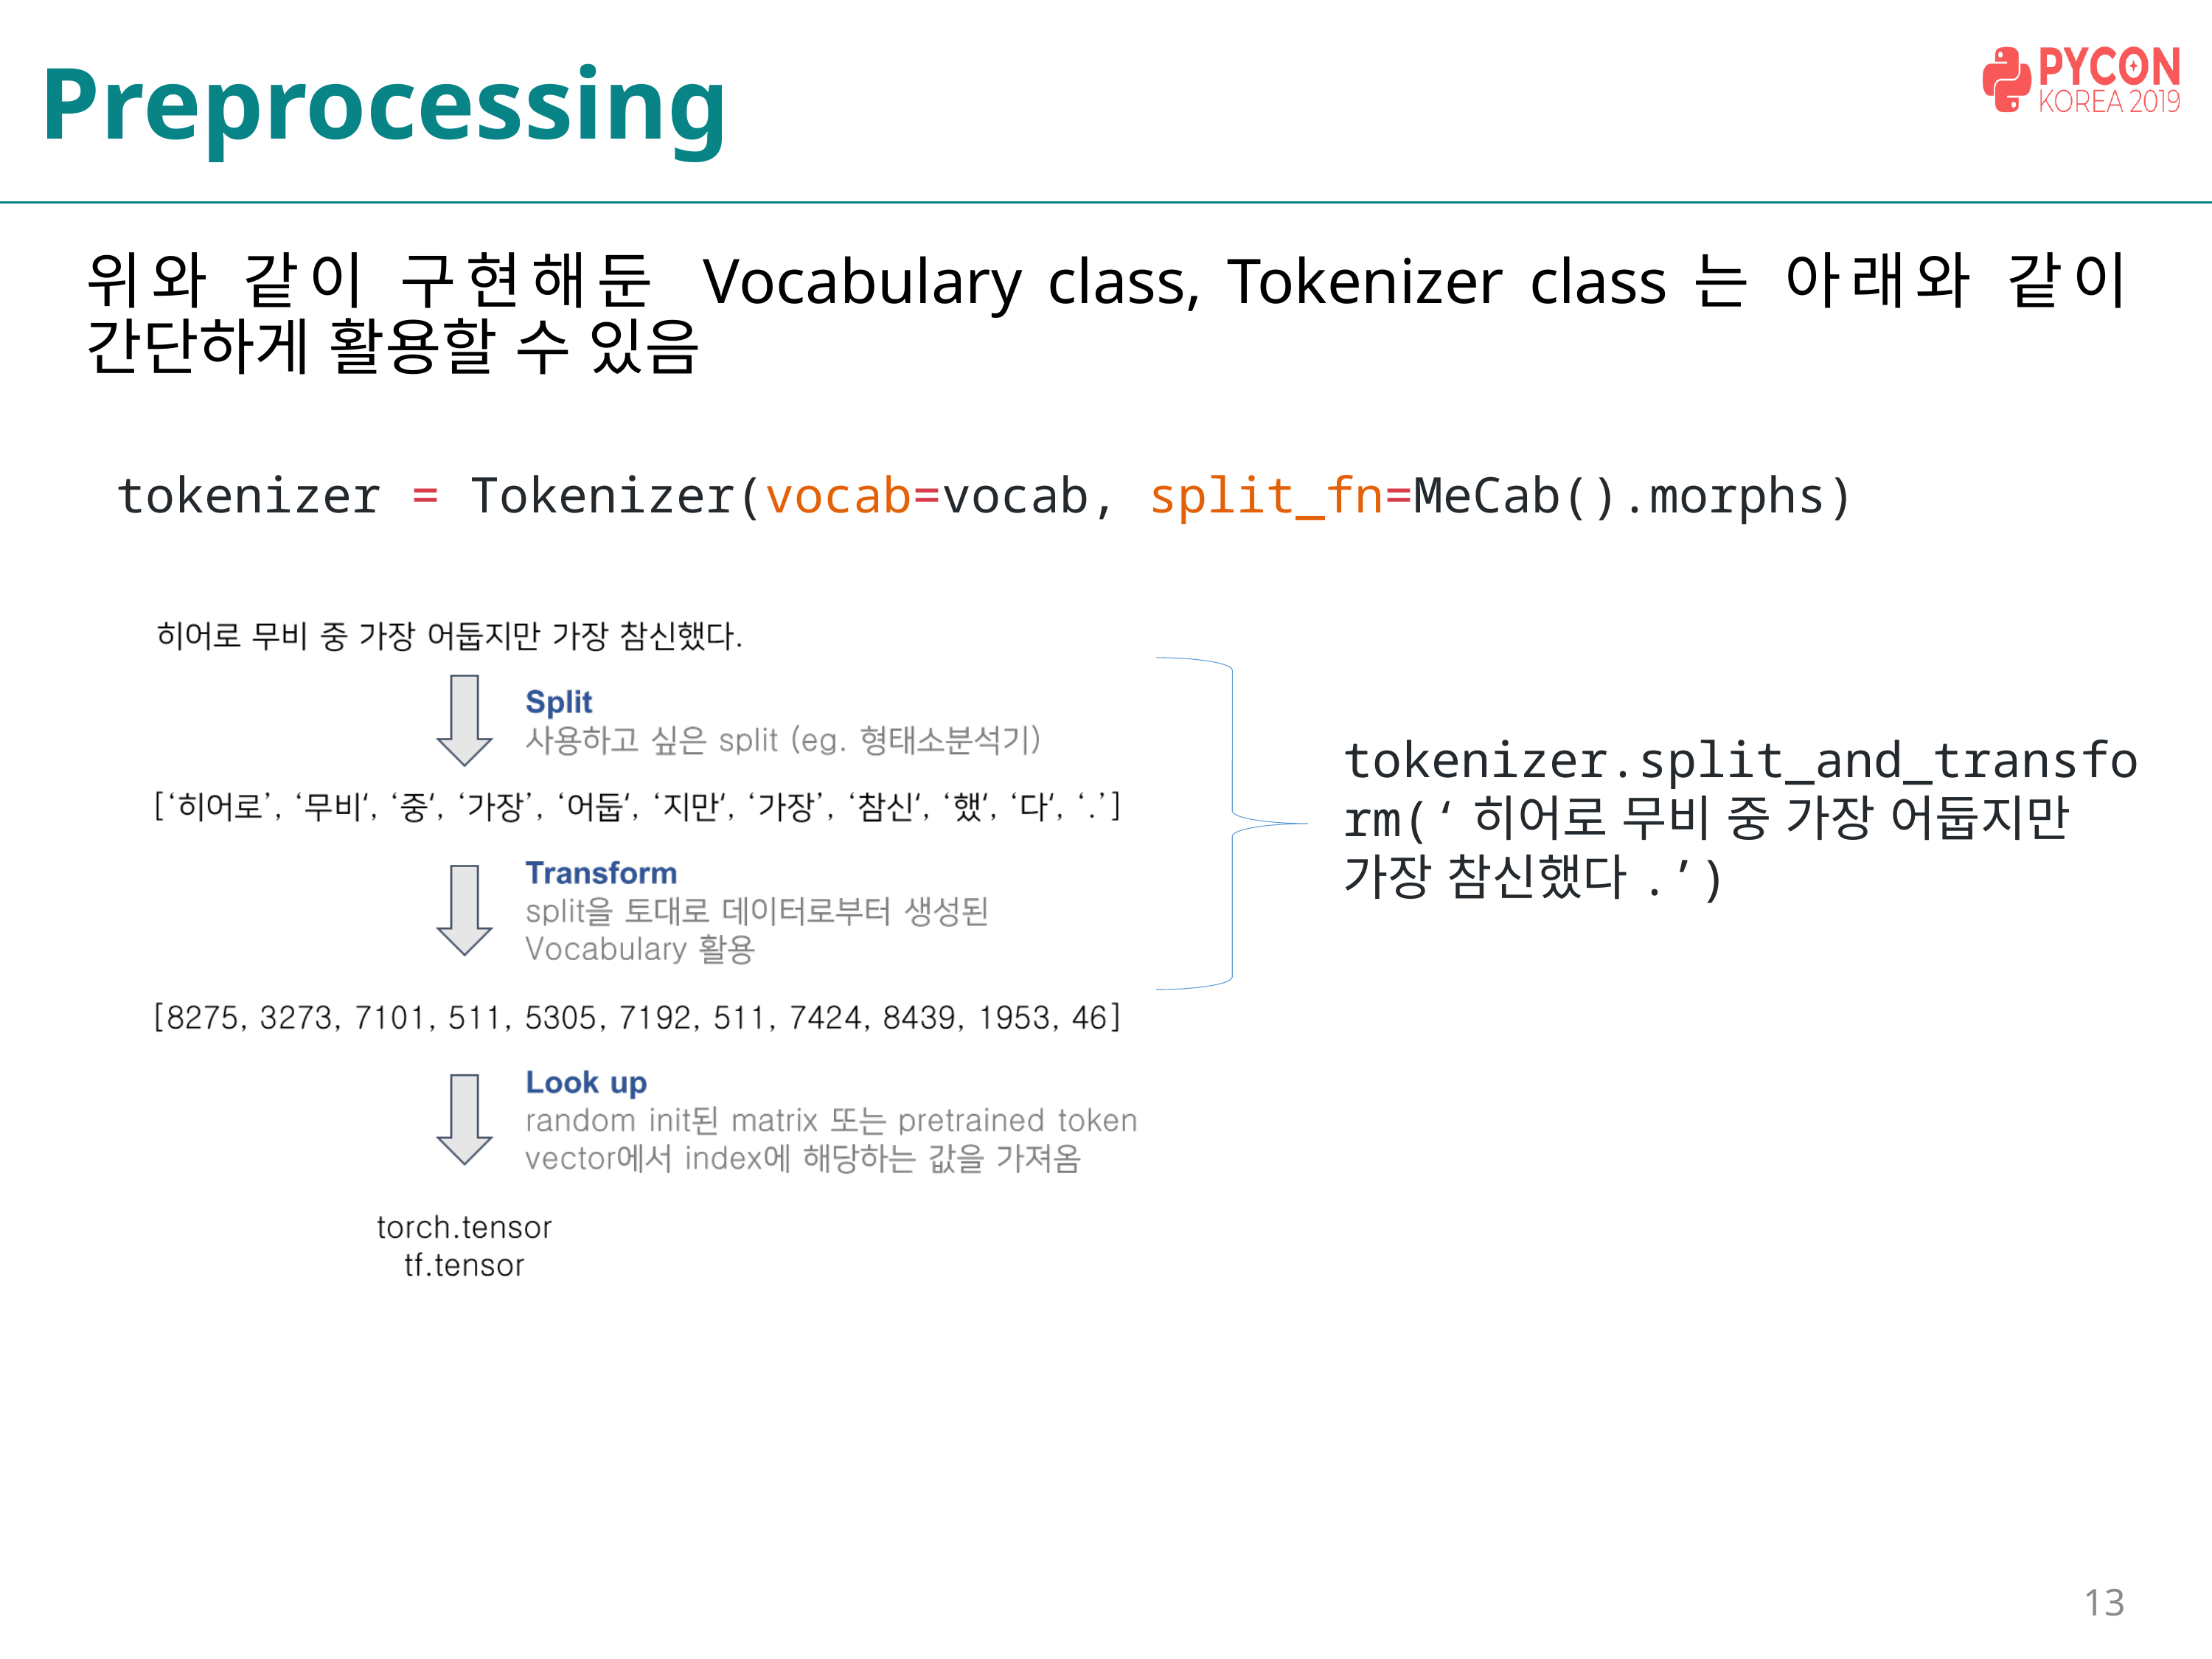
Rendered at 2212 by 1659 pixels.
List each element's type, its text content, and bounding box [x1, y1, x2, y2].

text_box tokenizer = Tokenizer(vocab=vocab, split_fn=MeCab().morphs) [105, 458, 2149, 529]
title Preprocessing [27, 29, 1936, 186]
text_box 위와 같이 구현해둔 Vocabulary class, Tokenizer class는 아래와 같이 간단하게 활용할 수 있음 [63, 239, 2152, 1652]
picture [131, 604, 1405, 1301]
picture [1978, 36, 2183, 114]
text_box tokenizer.split_and_transform(‘히어로 무비 중 가장 어둡지만 가장 참신했다.’) [1405, 723, 2179, 911]
